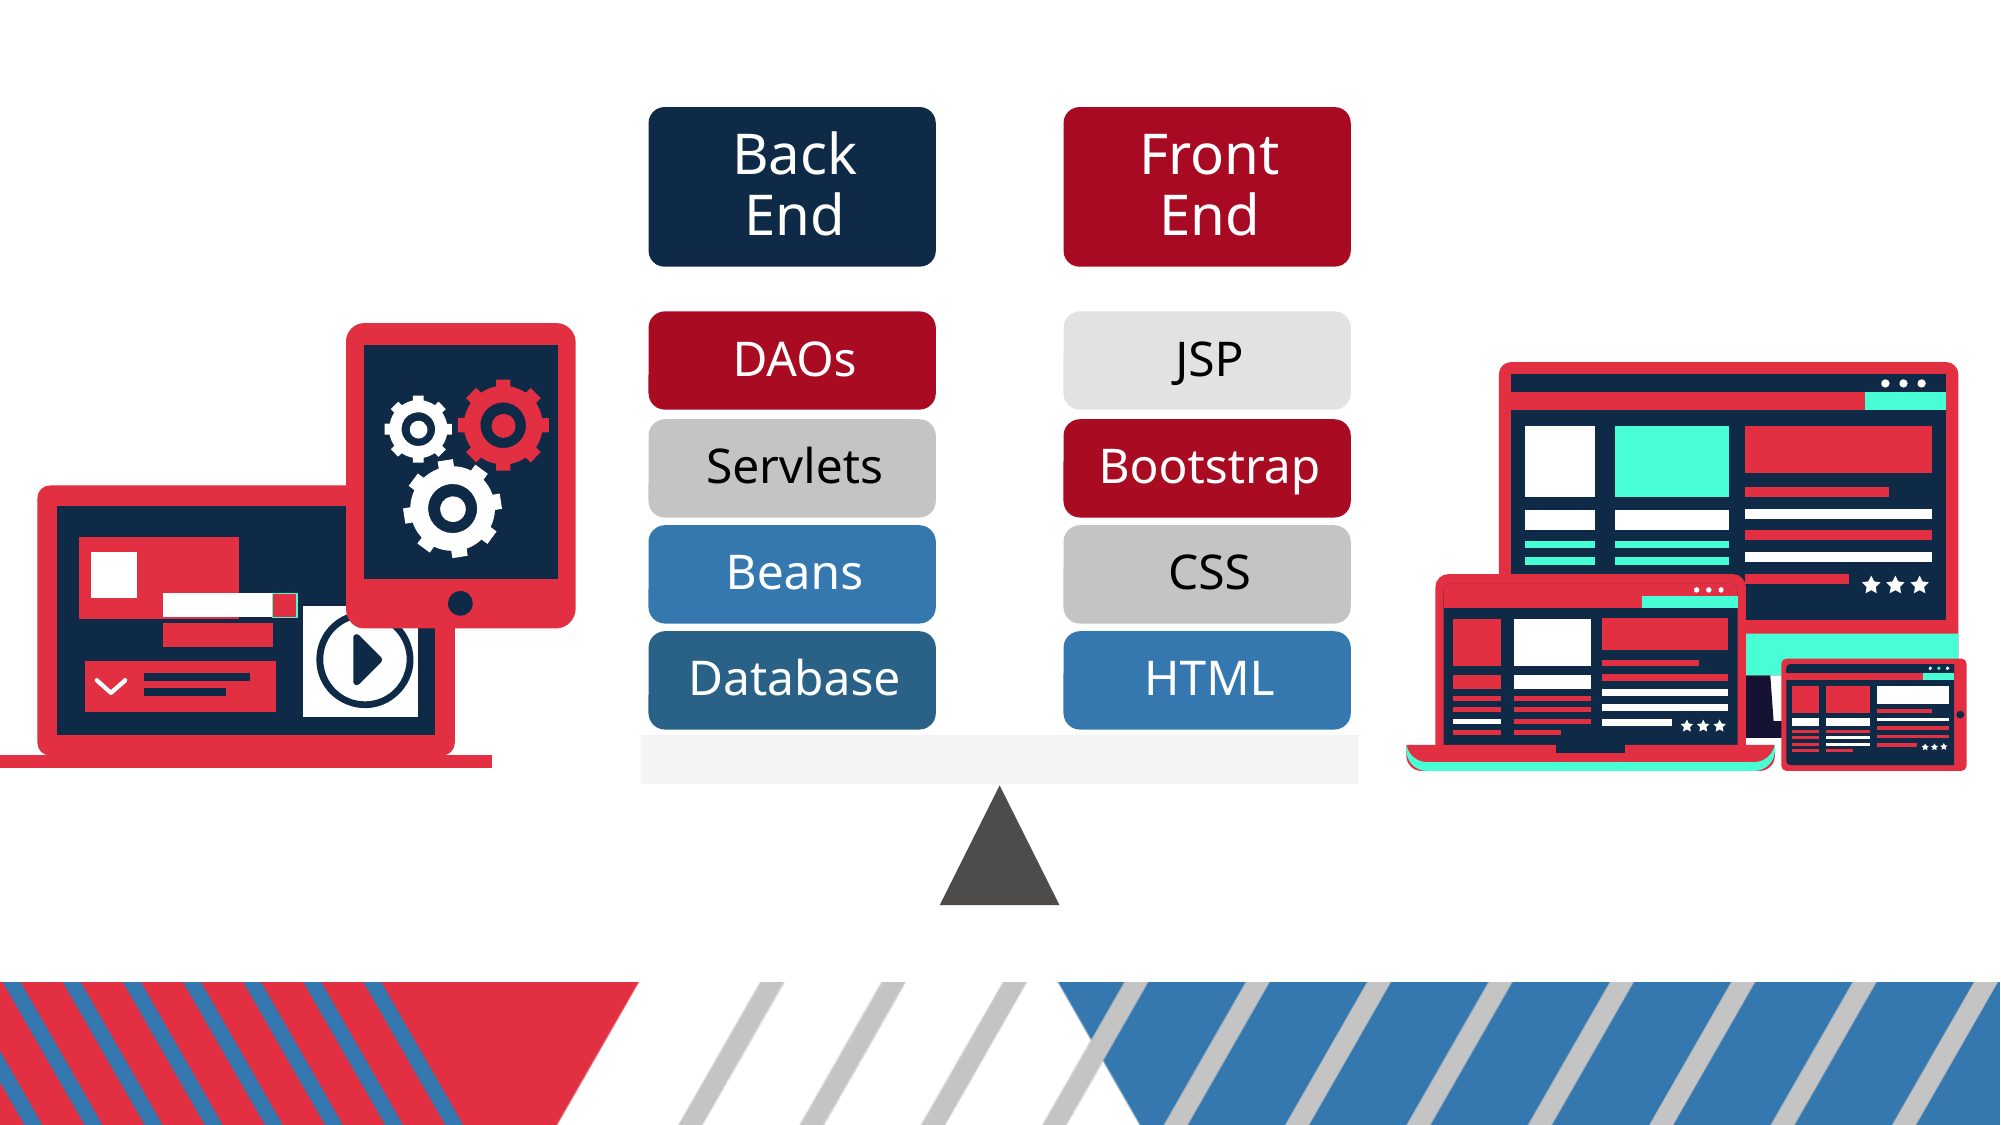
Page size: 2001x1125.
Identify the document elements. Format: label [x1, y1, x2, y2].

text_box [1667, 361, 1967, 771]
text_box [0, 322, 332, 768]
picture [0, 982, 2000, 1125]
text_box [332, 106, 1667, 906]
